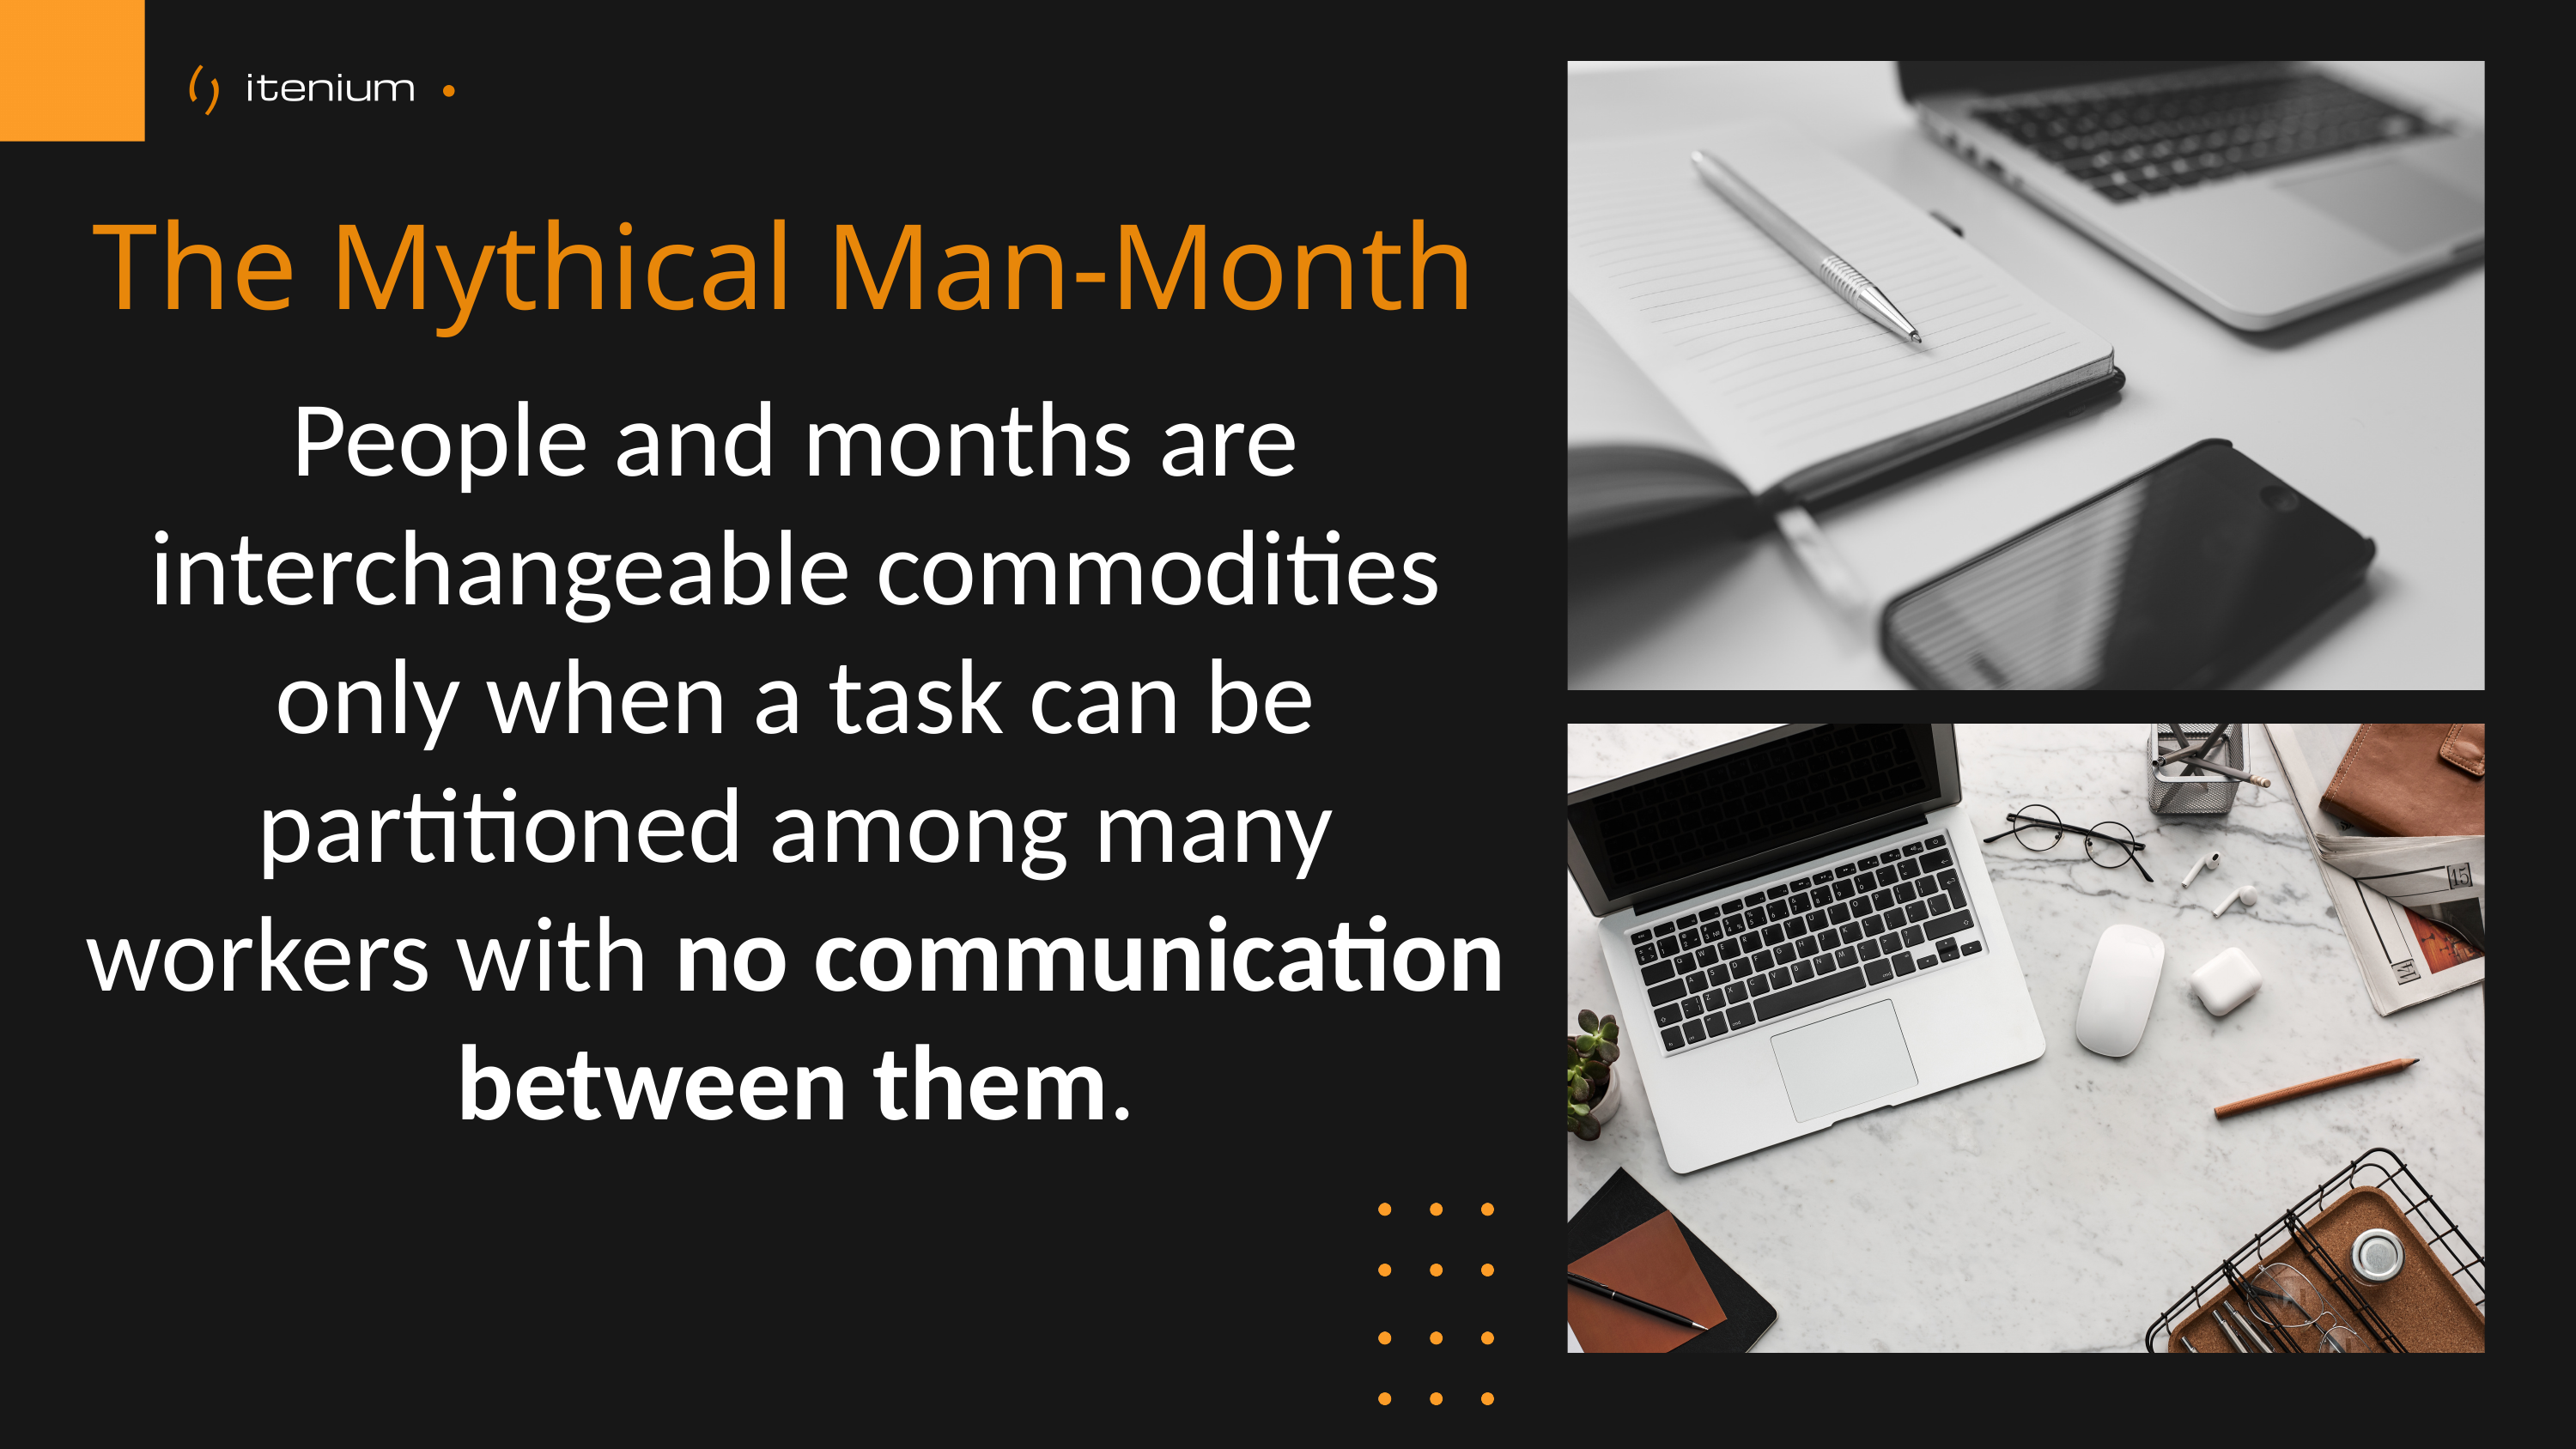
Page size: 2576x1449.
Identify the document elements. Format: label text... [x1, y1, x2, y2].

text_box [1335, 1246, 1538, 1361]
picture [0, 0, 145, 142]
picture [1379, 1203, 1494, 1246]
picture [172, 48, 475, 131]
picture [1379, 1361, 1494, 1405]
text_box The Mythical Man-Month [3, 160, 1563, 334]
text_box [1567, 724, 2485, 1354]
text_box People and months are interchangeable commodities only when a task can be partitioned among many workers with no communication between them. [68, 362, 1524, 1149]
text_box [1567, 61, 2485, 690]
